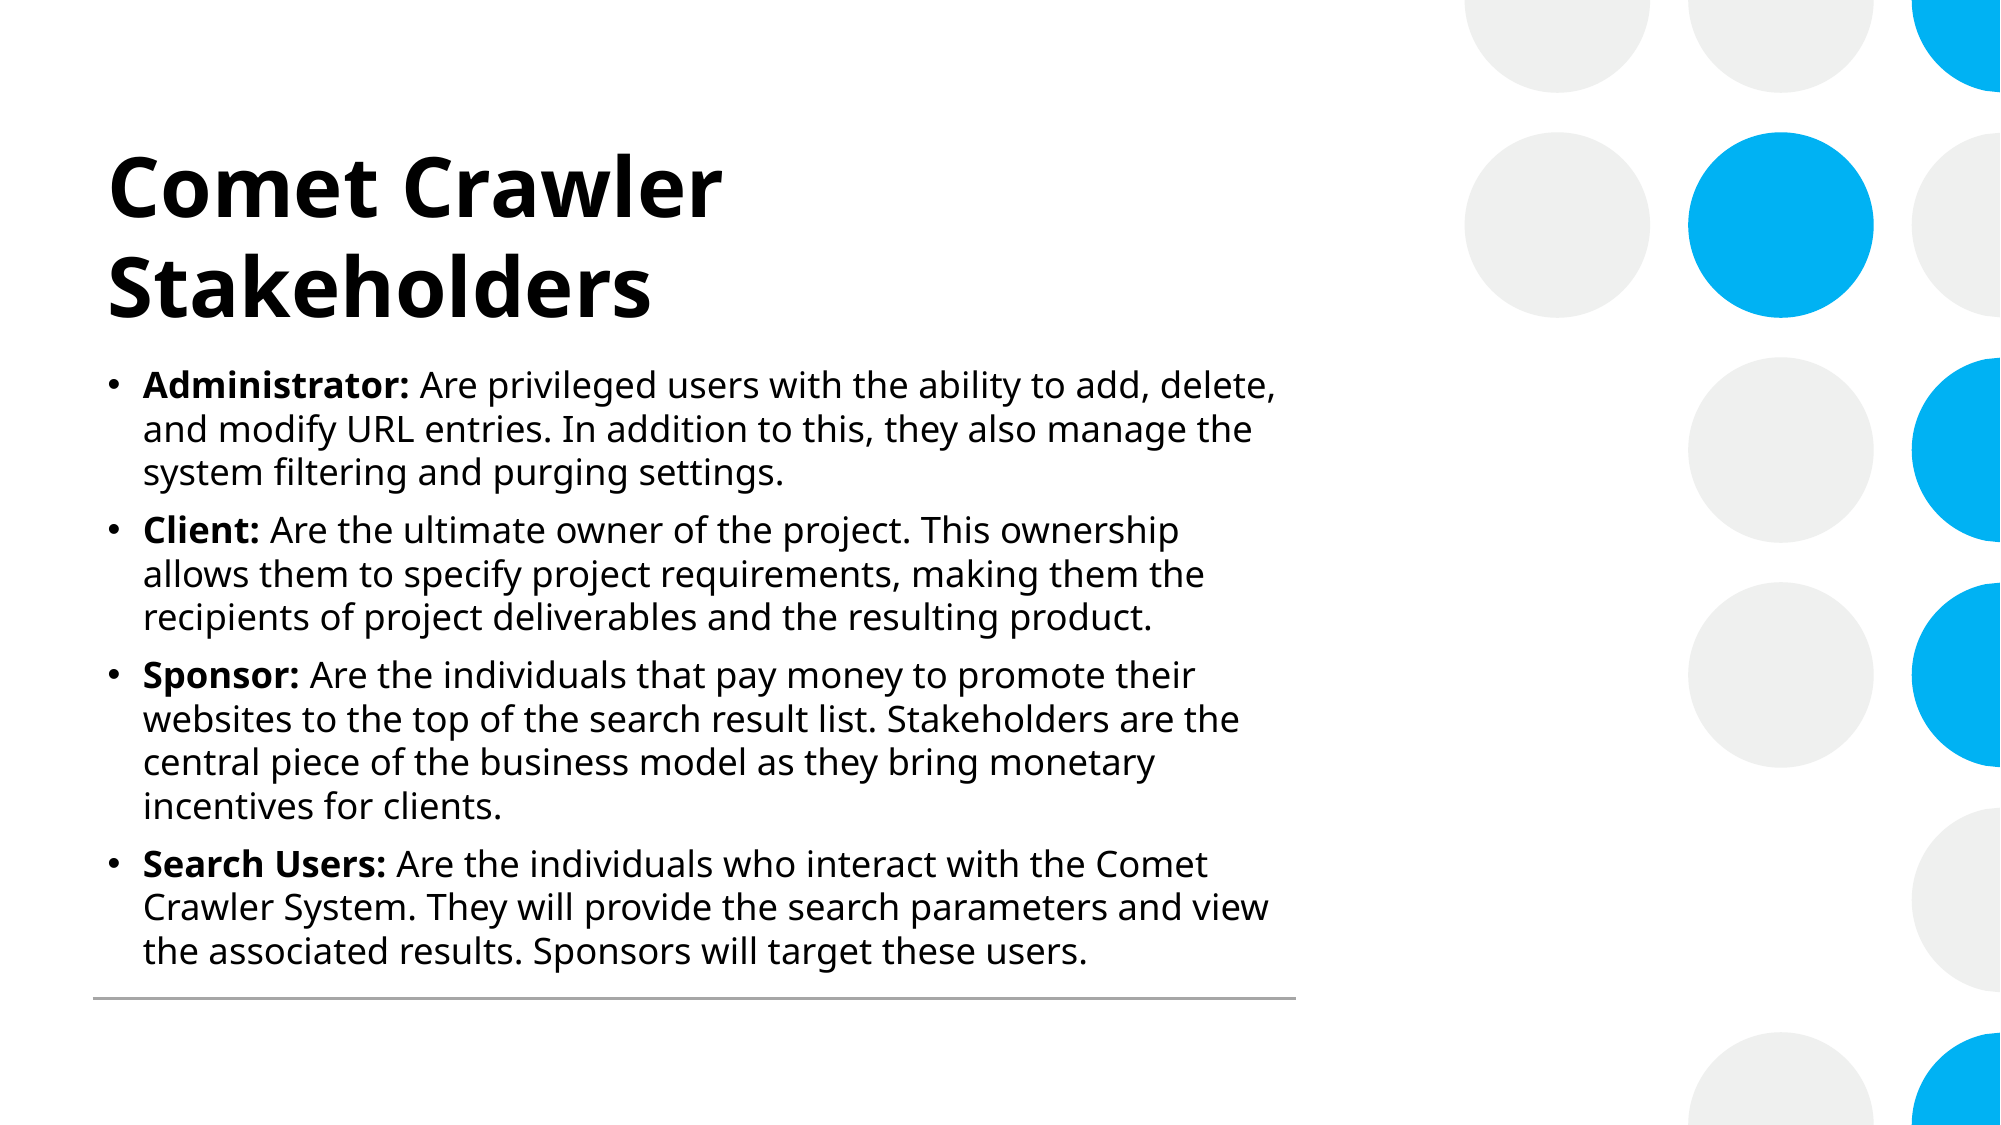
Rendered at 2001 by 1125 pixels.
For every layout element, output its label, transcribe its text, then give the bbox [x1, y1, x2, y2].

title Comet Crawler Stakeholders [92, 126, 1297, 335]
list Administrator: Are privileged users with the ability to add, delete, and modify URL entries. In addition to this, they also manage the system filtering and purging settings. Client: Are the ultimate owner of the project. This ownership allows them to specify project requirements, making them the recipients of project deliverables and the resulting product. Sponsor: Are the individuals that pay money to promote their websites to the top of the search result list. Stakeholders are the central piece of the business model as they bring monetary incentives for clients. Search Users: Are the individuals who interact with the Comet Crawler System. They will provide the search parameters and view the associated results. Sponsors will target these users. [92, 354, 1297, 987]
